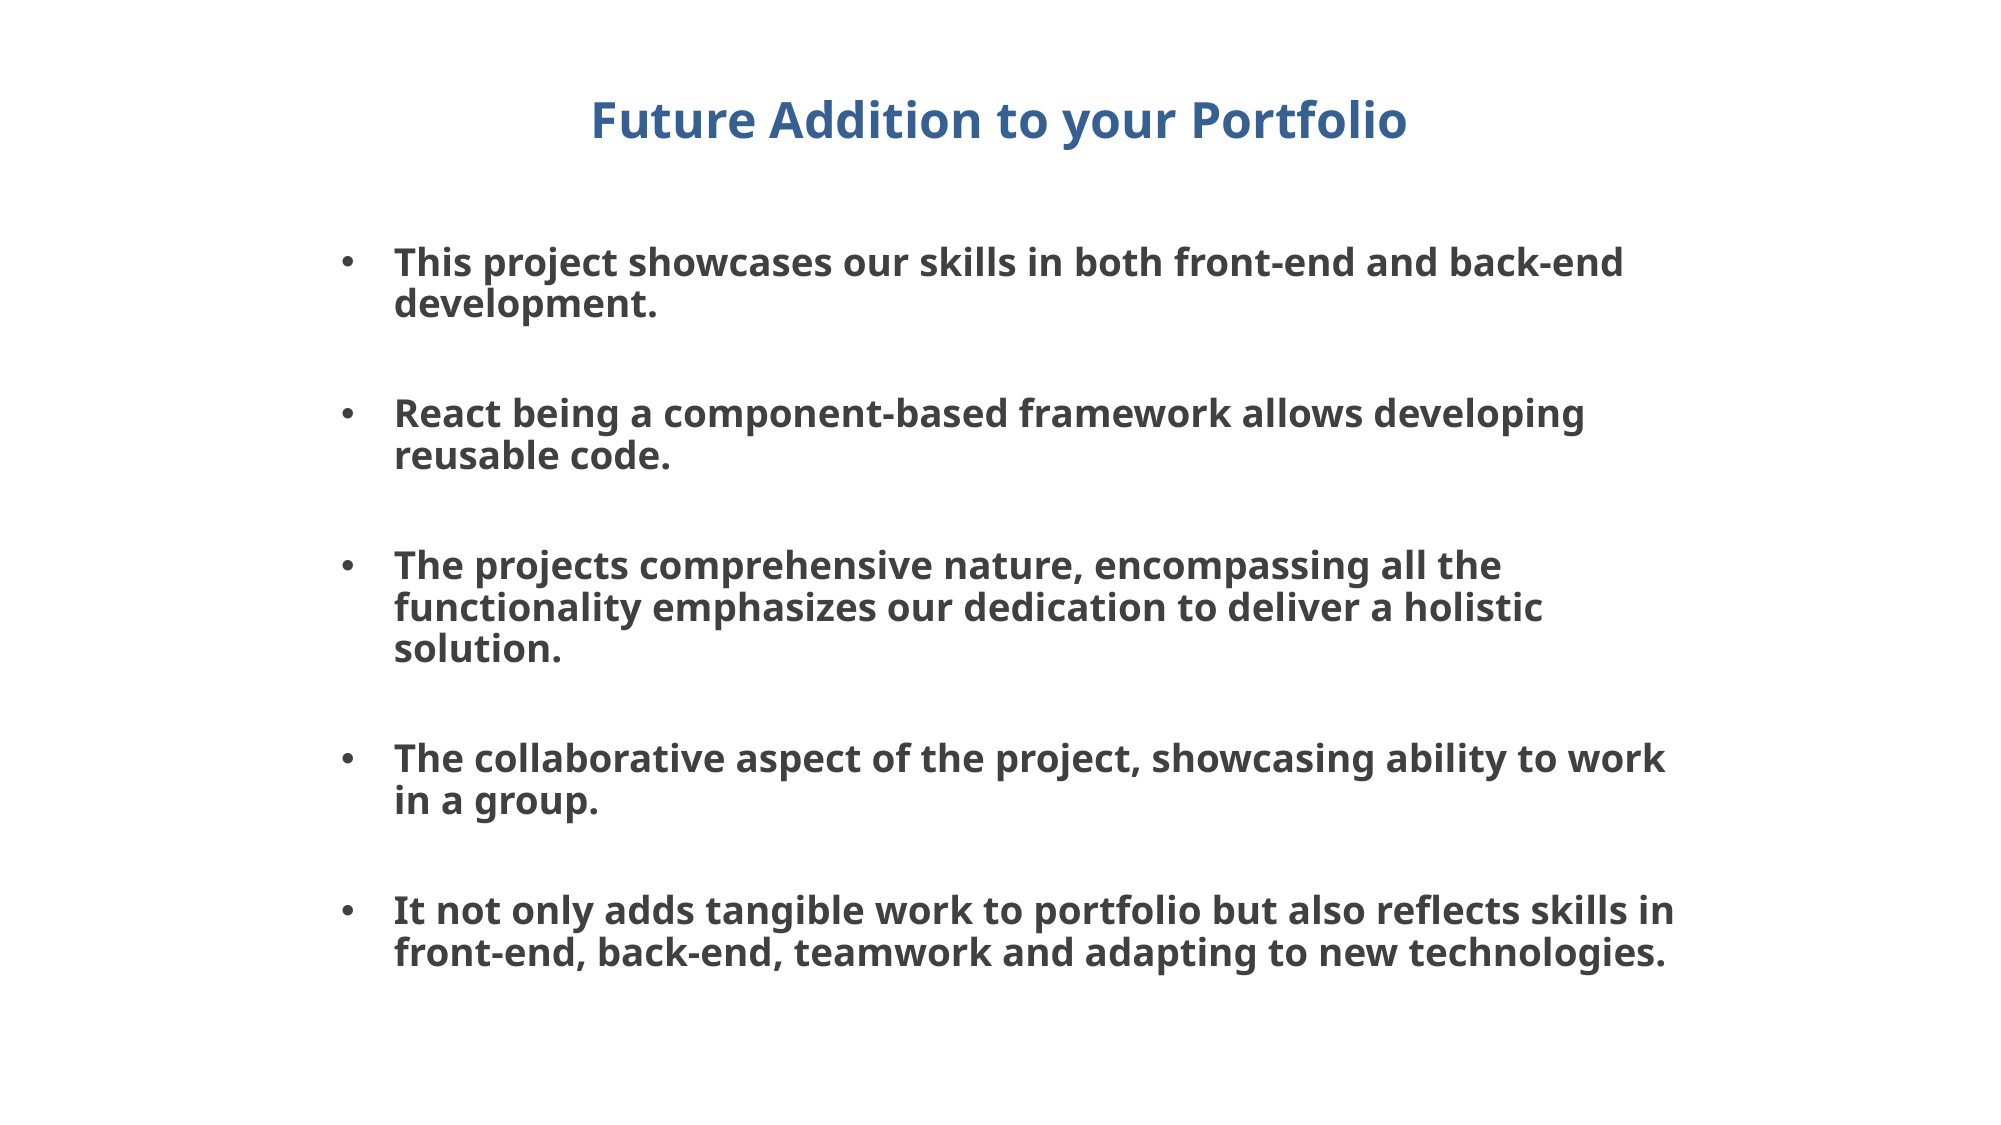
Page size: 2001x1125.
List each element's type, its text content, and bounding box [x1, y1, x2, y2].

text_box Future Addition to your Portfolio [461, 80, 1539, 156]
text_box This project showcases our skills in both front-end and back-end development. React being a component-based framework allows developing reusable code. The projects comprehensive nature, encompassing all the functionality emphasizes our dedication to deliver a holistic solution. The collaborative aspect of the project, showcasing ability to work in a group. It not only adds tangible work to portfolio but also reflects skills in front-end, back-end, teamwork and adapting to new technologies. [326, 235, 1701, 1024]
